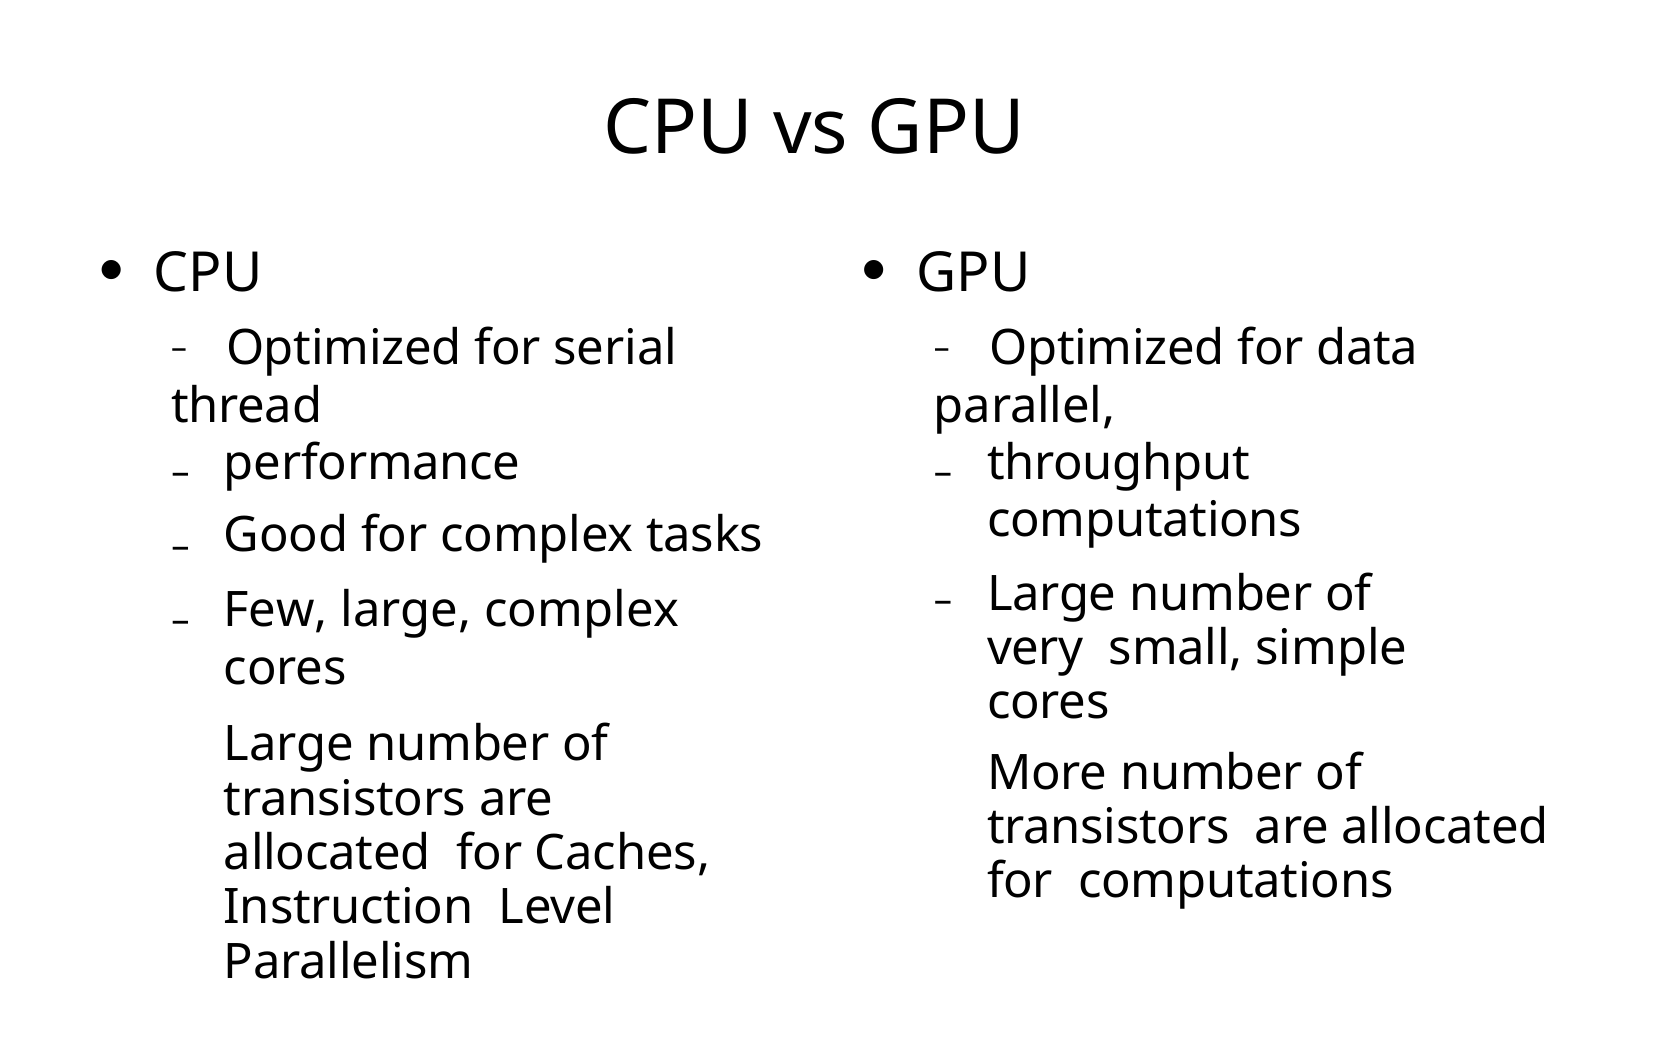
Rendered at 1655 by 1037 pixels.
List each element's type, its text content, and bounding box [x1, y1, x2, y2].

text_box CPU [151, 234, 273, 303]
text_box – Optimized for data parallel, throughput computations Large number of very small, simple cores More number of transistors are allocated for computations [931, 316, 1569, 909]
title CPU vs GPU [601, 75, 1049, 251]
text_box ● [860, 249, 885, 282]
text_box GPU [913, 234, 1039, 303]
text_box – Optimized for serial thread performance Good for complex tasks Few, large, complex cores Large number of transistors are allocated for Caches, Instruction Level Parallelism [169, 316, 796, 990]
text_box ● [98, 249, 123, 282]
